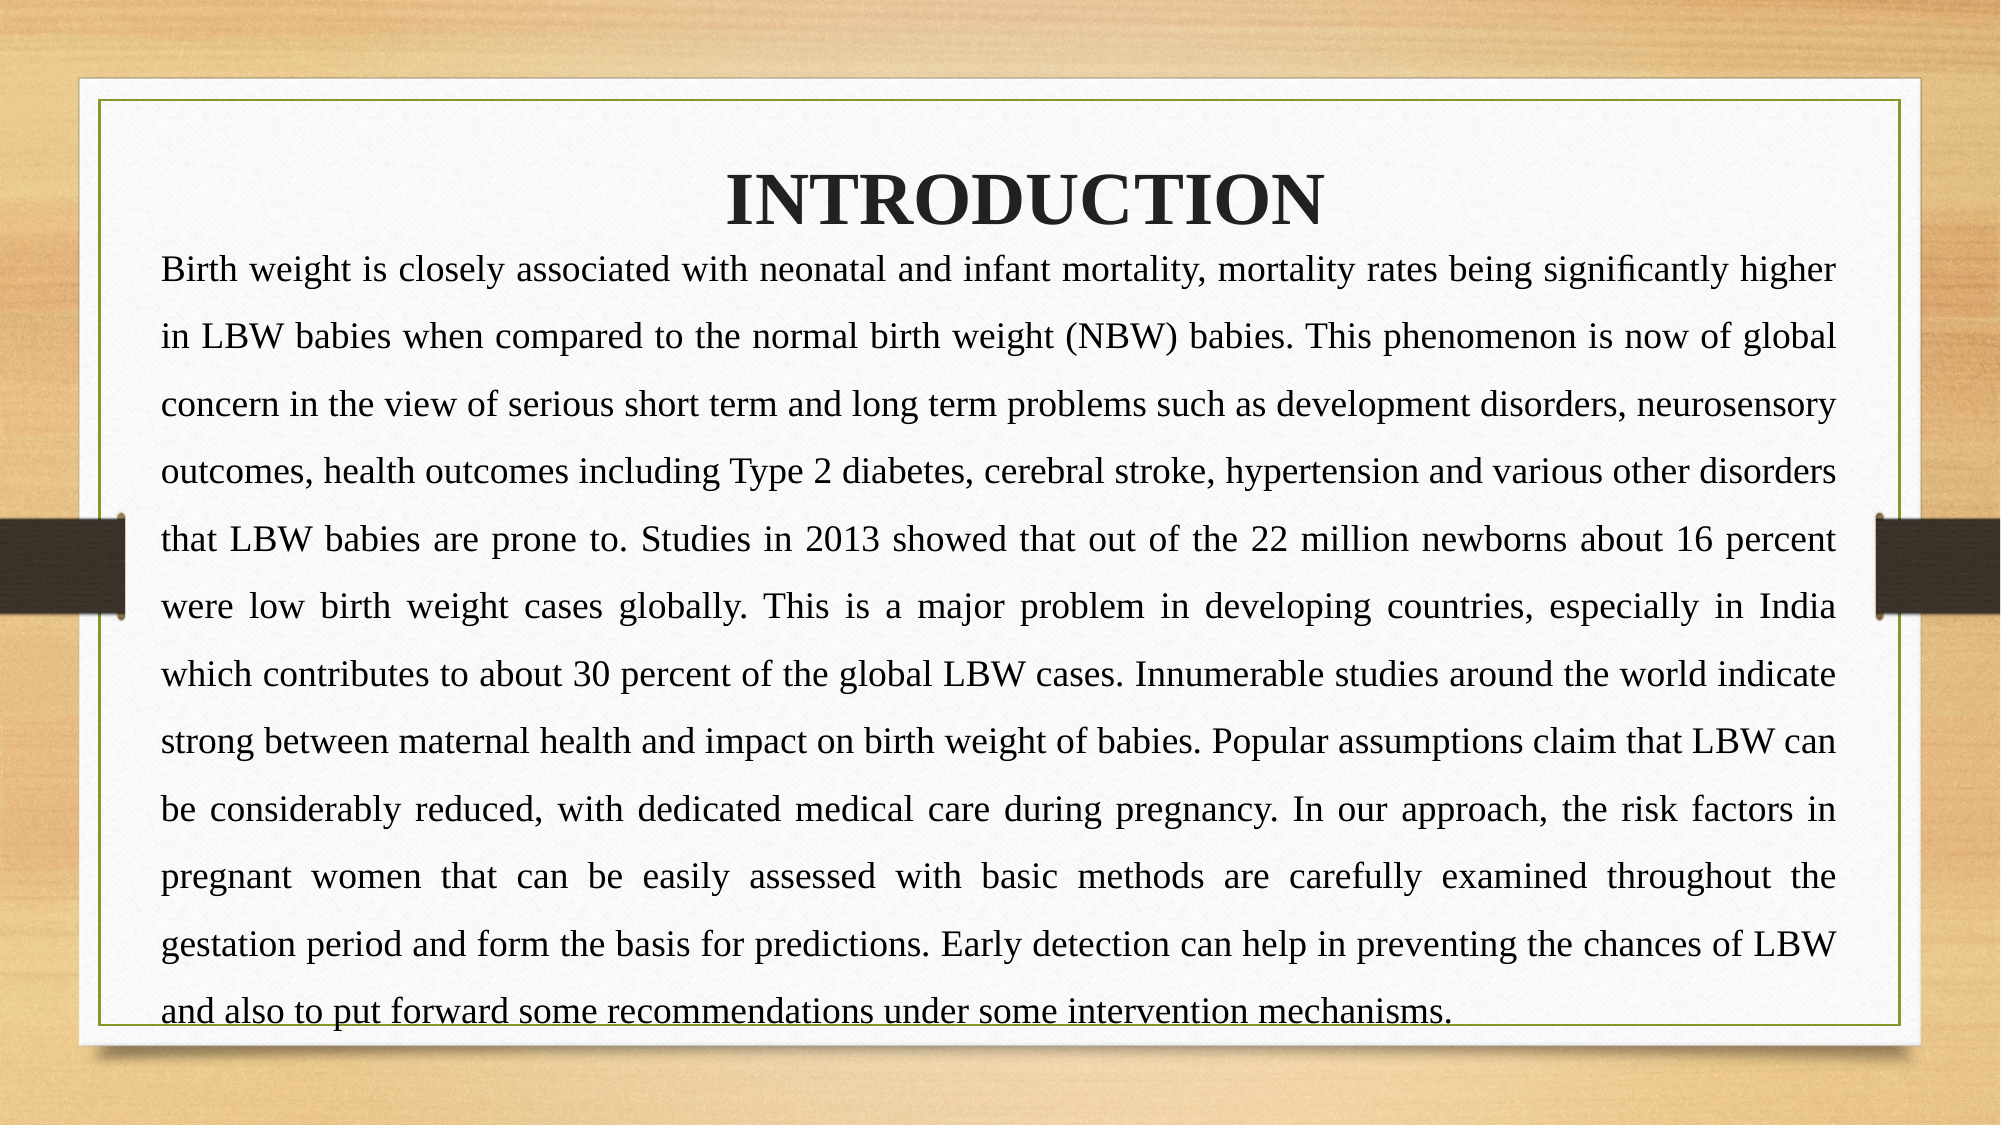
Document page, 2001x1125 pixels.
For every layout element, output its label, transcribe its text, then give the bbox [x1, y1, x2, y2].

picture [0, 0, 2001, 1125]
text_box Birth weight is closely associated with neonatal and infant mortality, mortality rates being signiﬁcantly higher in LBW babies when compared to the normal birth weight (NBW) babies. This phenomenon is now of global concern in the view of serious short term and long term problems such as development disorders, neurosensory outcomes, health outcomes including Type 2 diabetes, cerebral stroke, hypertension and various other disorders that LBW babies are prone to. Studies in 2013 showed that out of the 22 million newborns about 16 percent were low birth weight cases globally. This is a major problem in developing countries, especially in India which contributes to about 30 percent of the global LBW cases. Innumerable studies around the world indicate strong between maternal health and impact on birth weight of babies. Popular assumptions claim that LBW can be considerably reduced, with dedicated medical care during pregnancy. In our approach, the risk factors in pregnant women that can be easily assessed with basic methods are carefully examined throughout the gestation period and form the basis for predictions. Early detection can help in preventing the chances of LBW and also to put forward some recommendations under some intervention mechanisms. [146, 213, 1854, 1039]
text_box INTRODUCTION [245, 79, 1657, 233]
